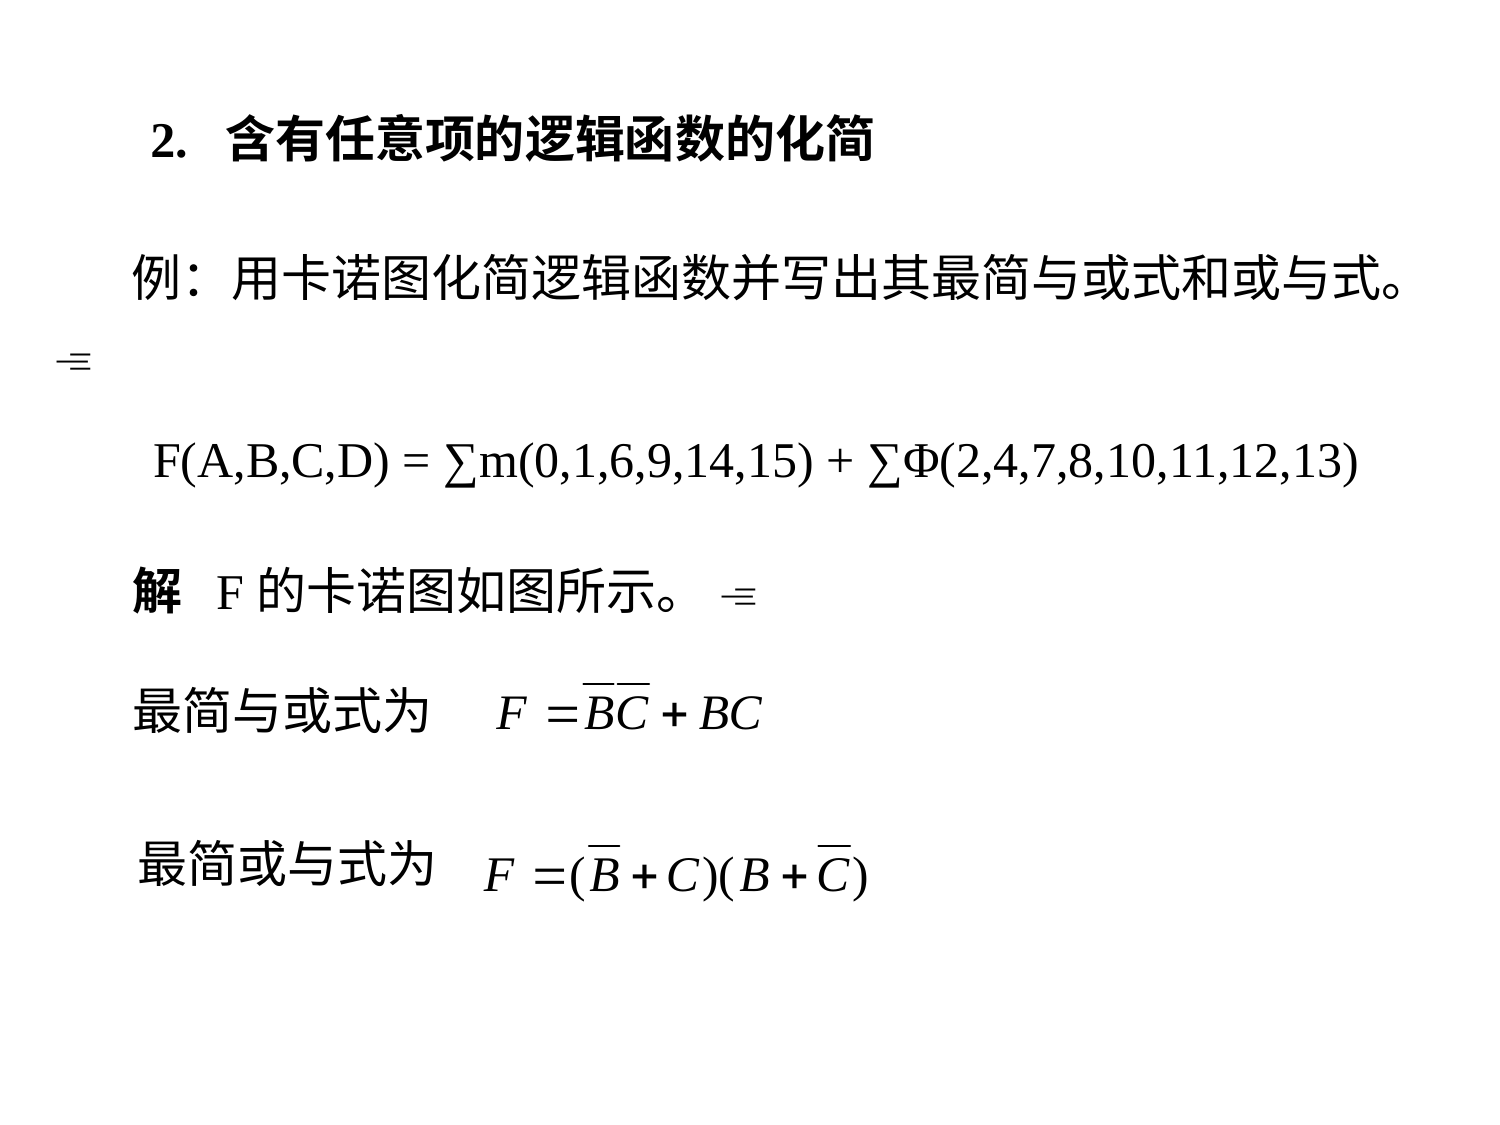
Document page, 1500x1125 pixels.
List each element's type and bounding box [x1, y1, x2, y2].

text_box [37, 99, 1475, 913]
